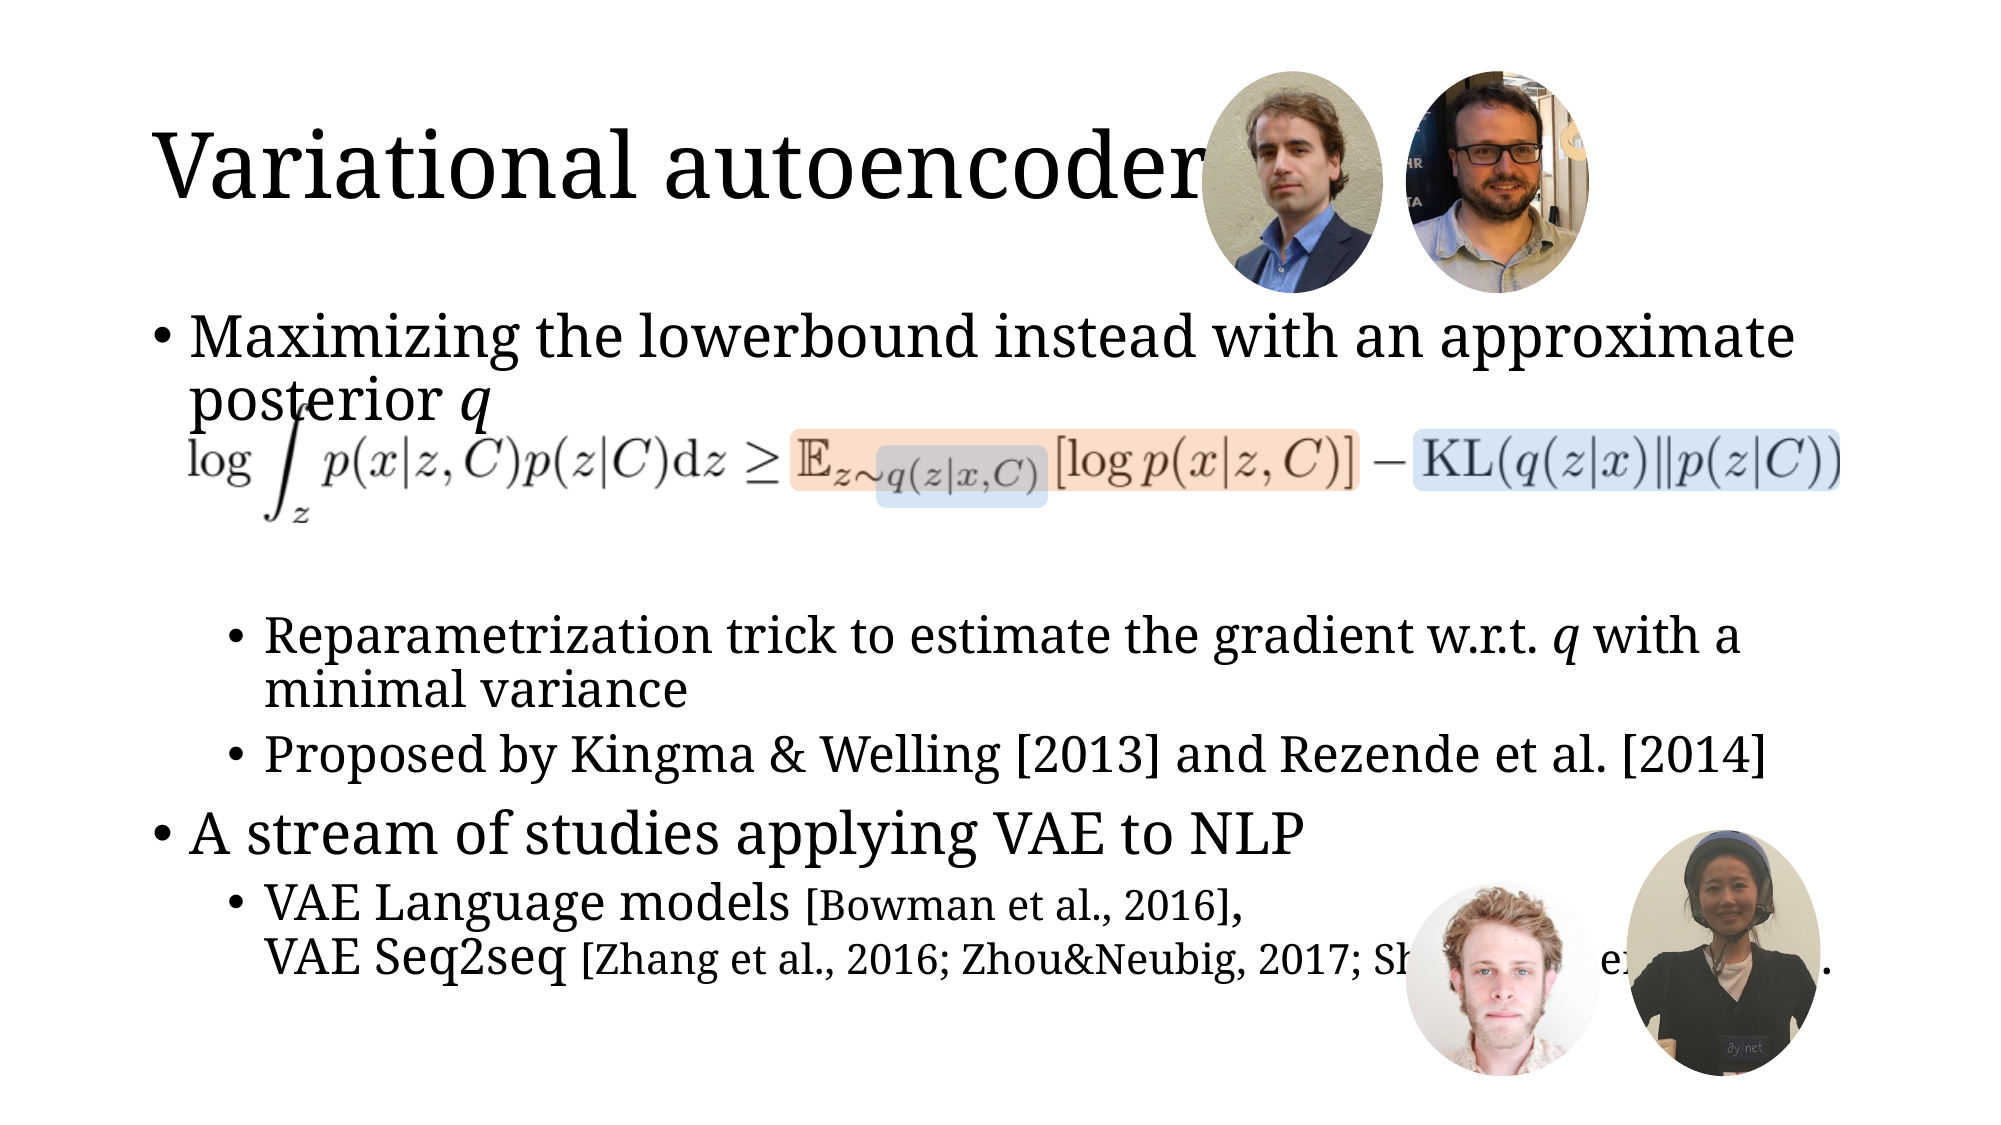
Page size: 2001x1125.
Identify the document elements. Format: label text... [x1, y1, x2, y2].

list Maximizing the lowerbound instead with an approximate posterior q Reparametrization trick to estimate the gradient w.r.t. q with a minimal variance Proposed by Kingma & Welling [2013] and Rezende et al. [2014] A stream of studies applying VAE to NLP VAE Language models [Bowman et al., 2016], VAE Seq2seq [Zhang et al., 2016; Zhou&Neubig, 2017; Shah&Barber, 2018], … [137, 299, 1863, 1014]
picture [1626, 829, 1821, 1077]
picture [1405, 882, 1600, 1077]
picture [187, 402, 1841, 523]
picture [1405, 71, 1589, 294]
title Variational autoencoders [137, 59, 1863, 278]
picture [1201, 71, 1383, 294]
